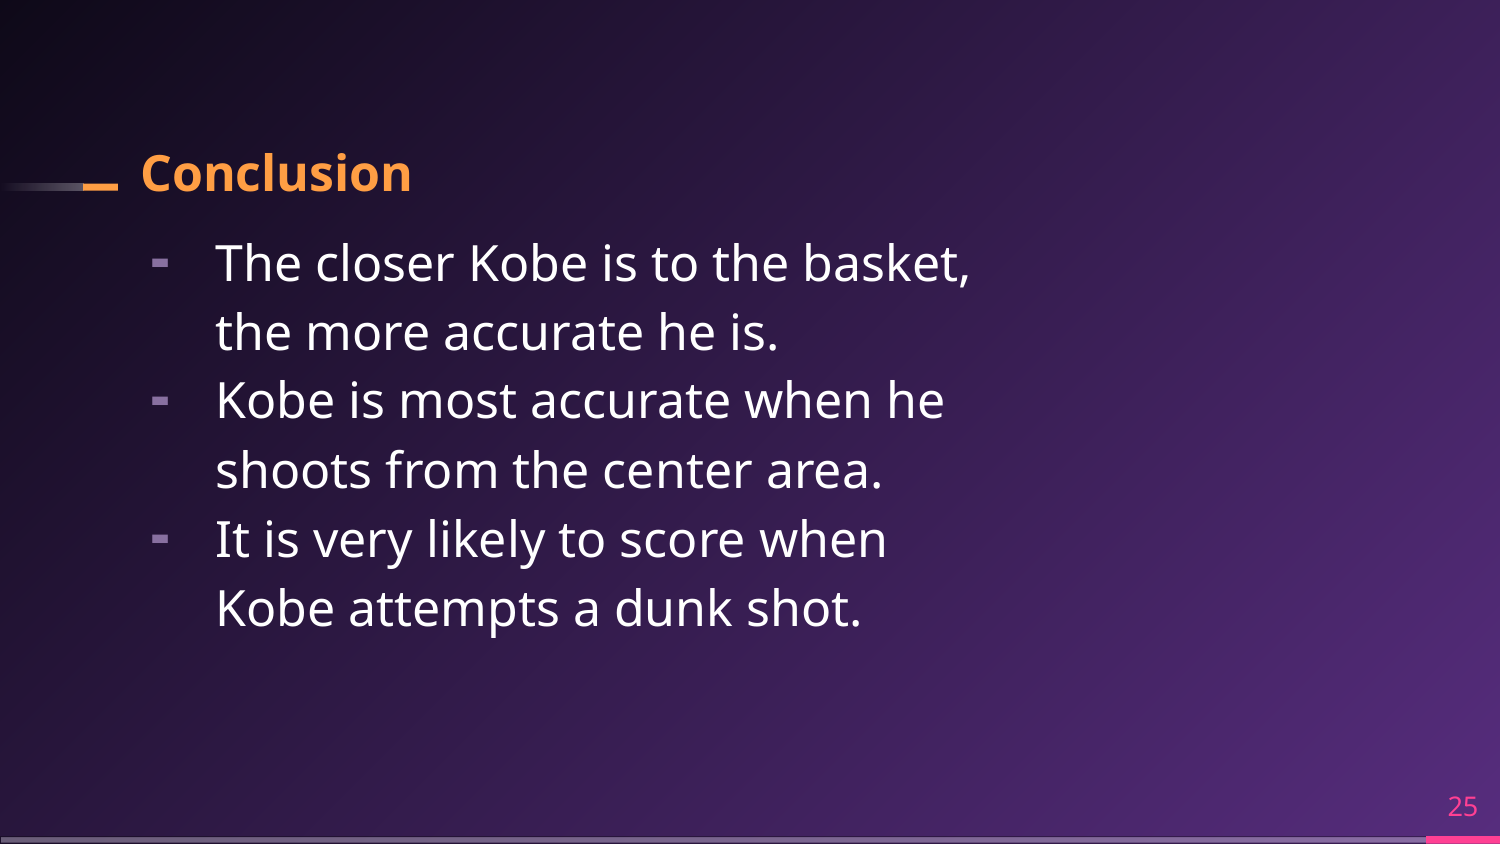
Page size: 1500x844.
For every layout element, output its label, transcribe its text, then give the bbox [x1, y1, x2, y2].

slide_number ‹#› [1426, 779, 1500, 837]
list The closer Kobe is to the basket, the more accurate he is. Kobe is most accurate when he shoots from the center area. It is very likely to score when Kobe attempts a dunk shot. [140, 222, 1011, 720]
title Conclusion [140, 137, 1011, 203]
